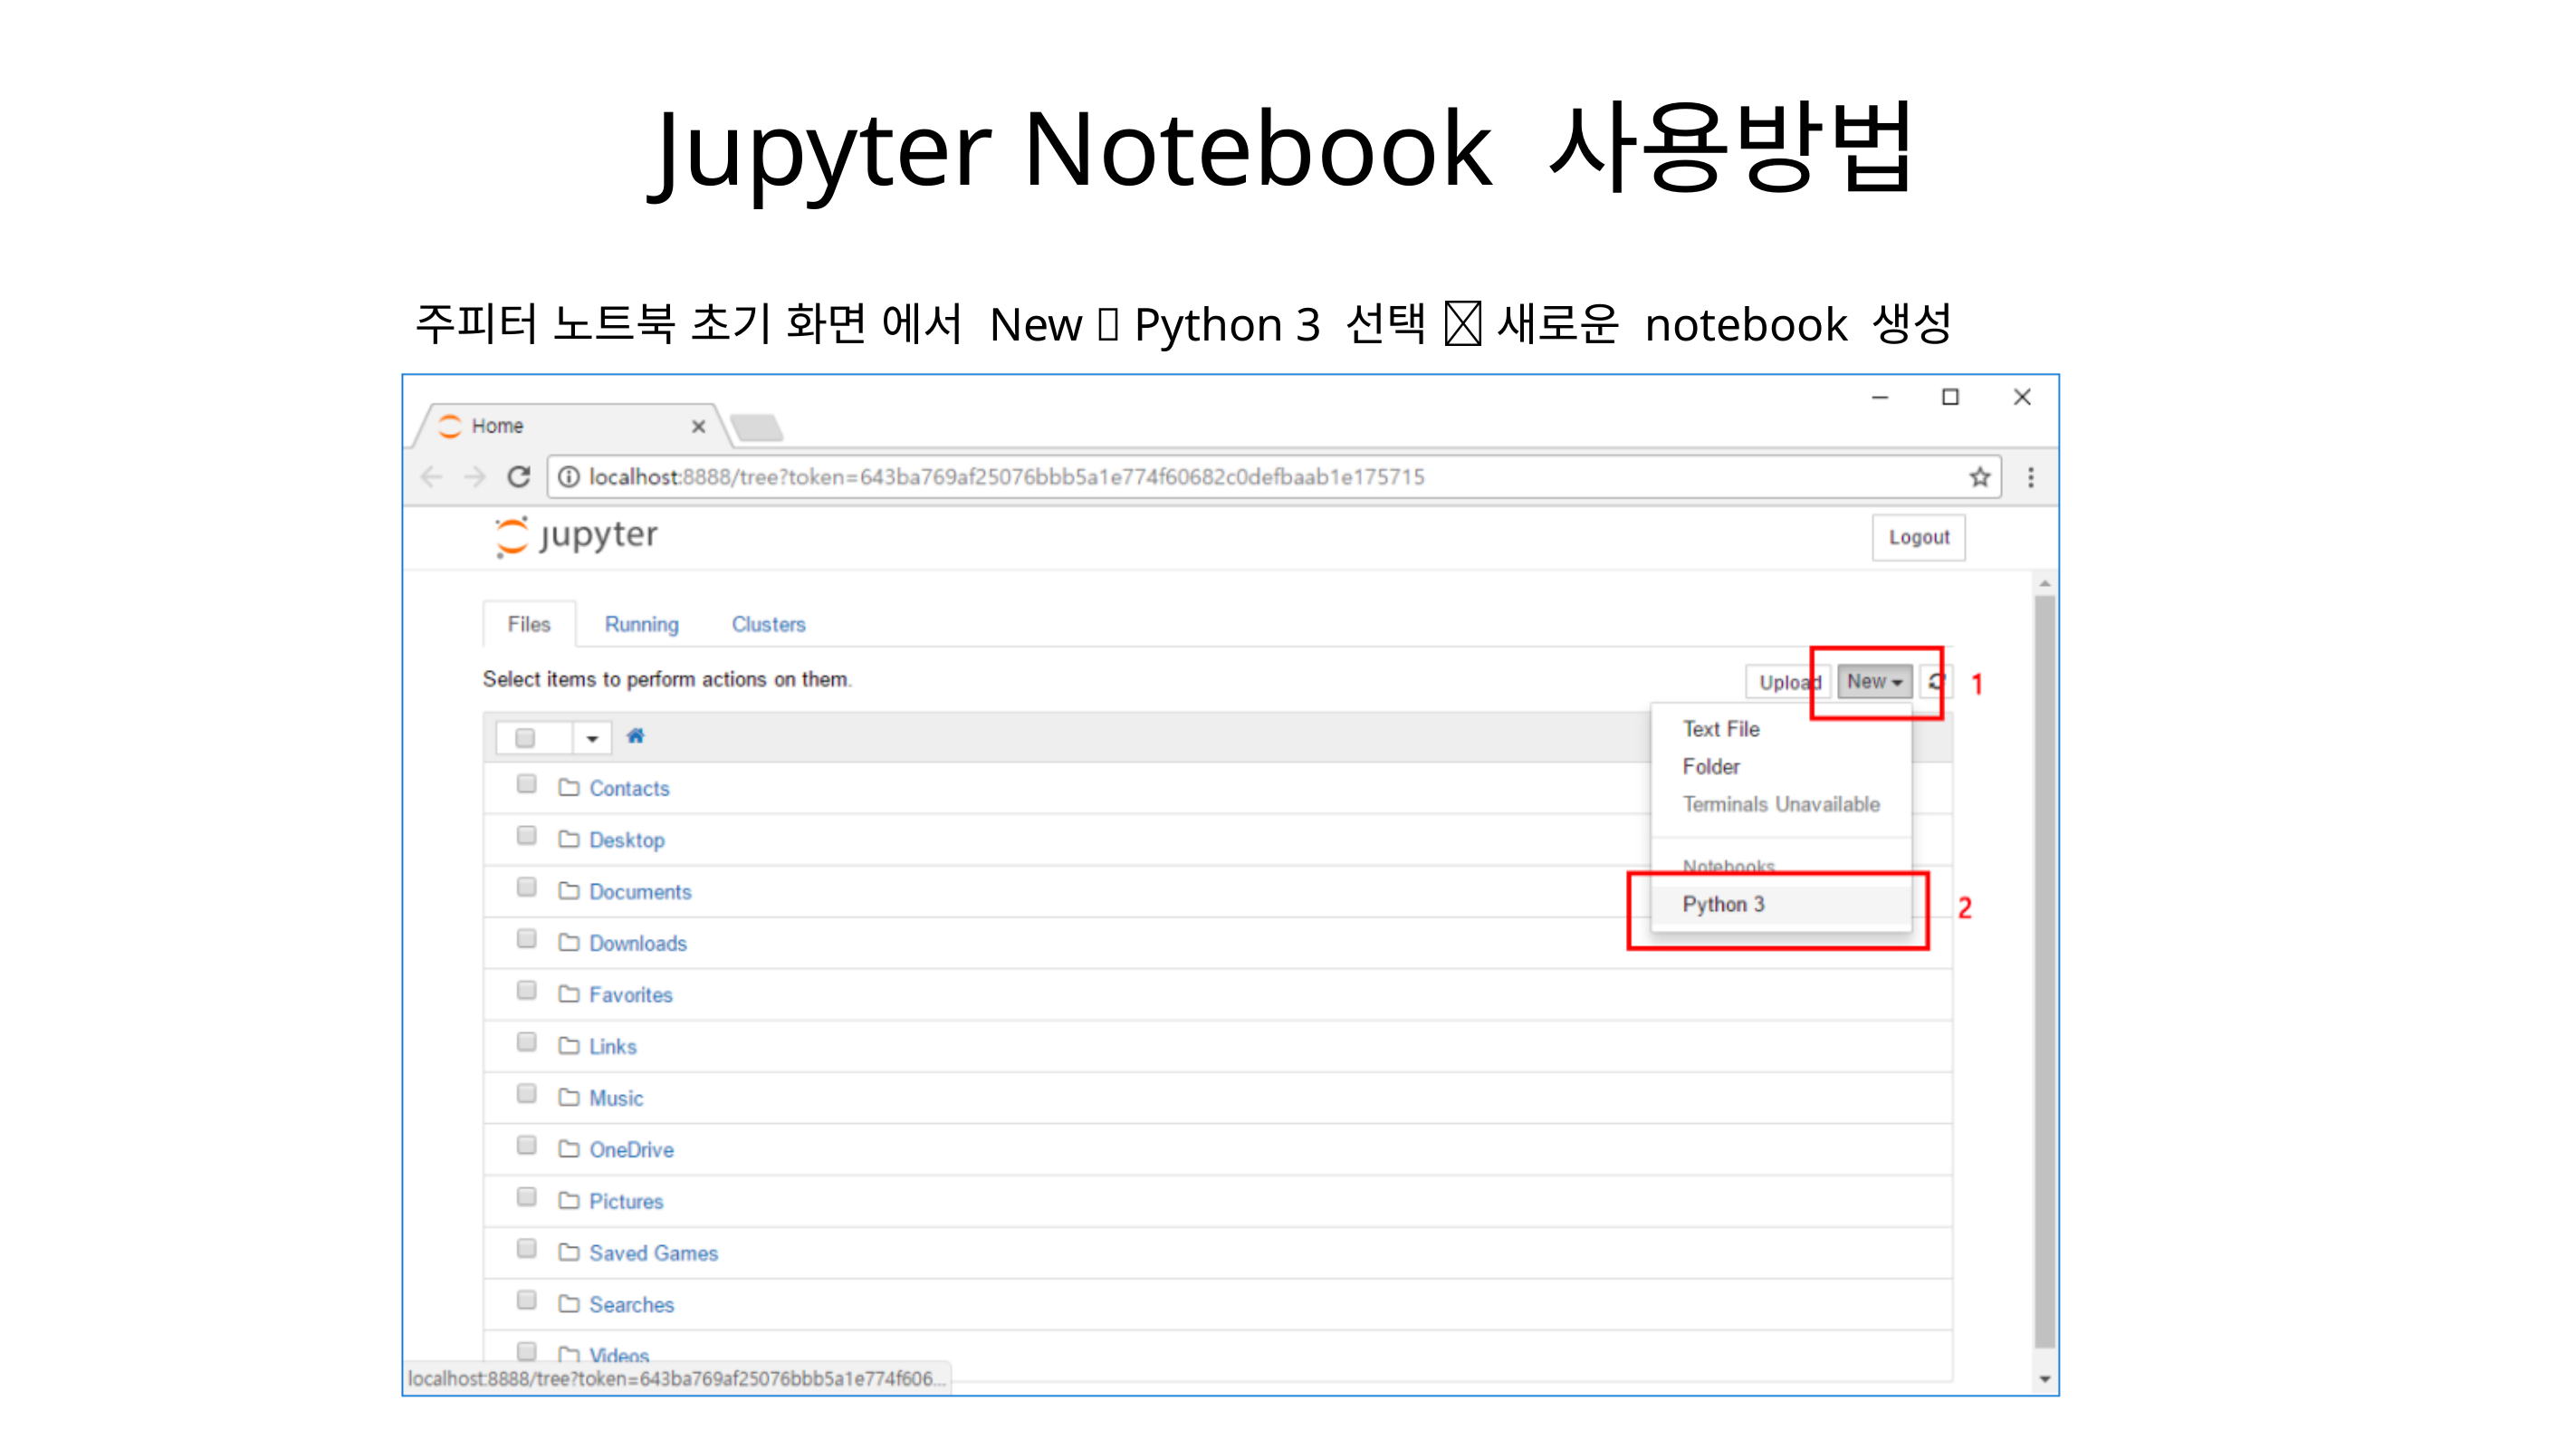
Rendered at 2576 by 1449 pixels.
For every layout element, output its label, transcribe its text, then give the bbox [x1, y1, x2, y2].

title Jupyter Notebook 사용방법 [187, 37, 2388, 253]
picture [391, 362, 2075, 1412]
text_box 주피터 노트북 초기 화면 에서 New  Python 3 선택  새로운 notebook 생성 [407, 288, 1963, 358]
